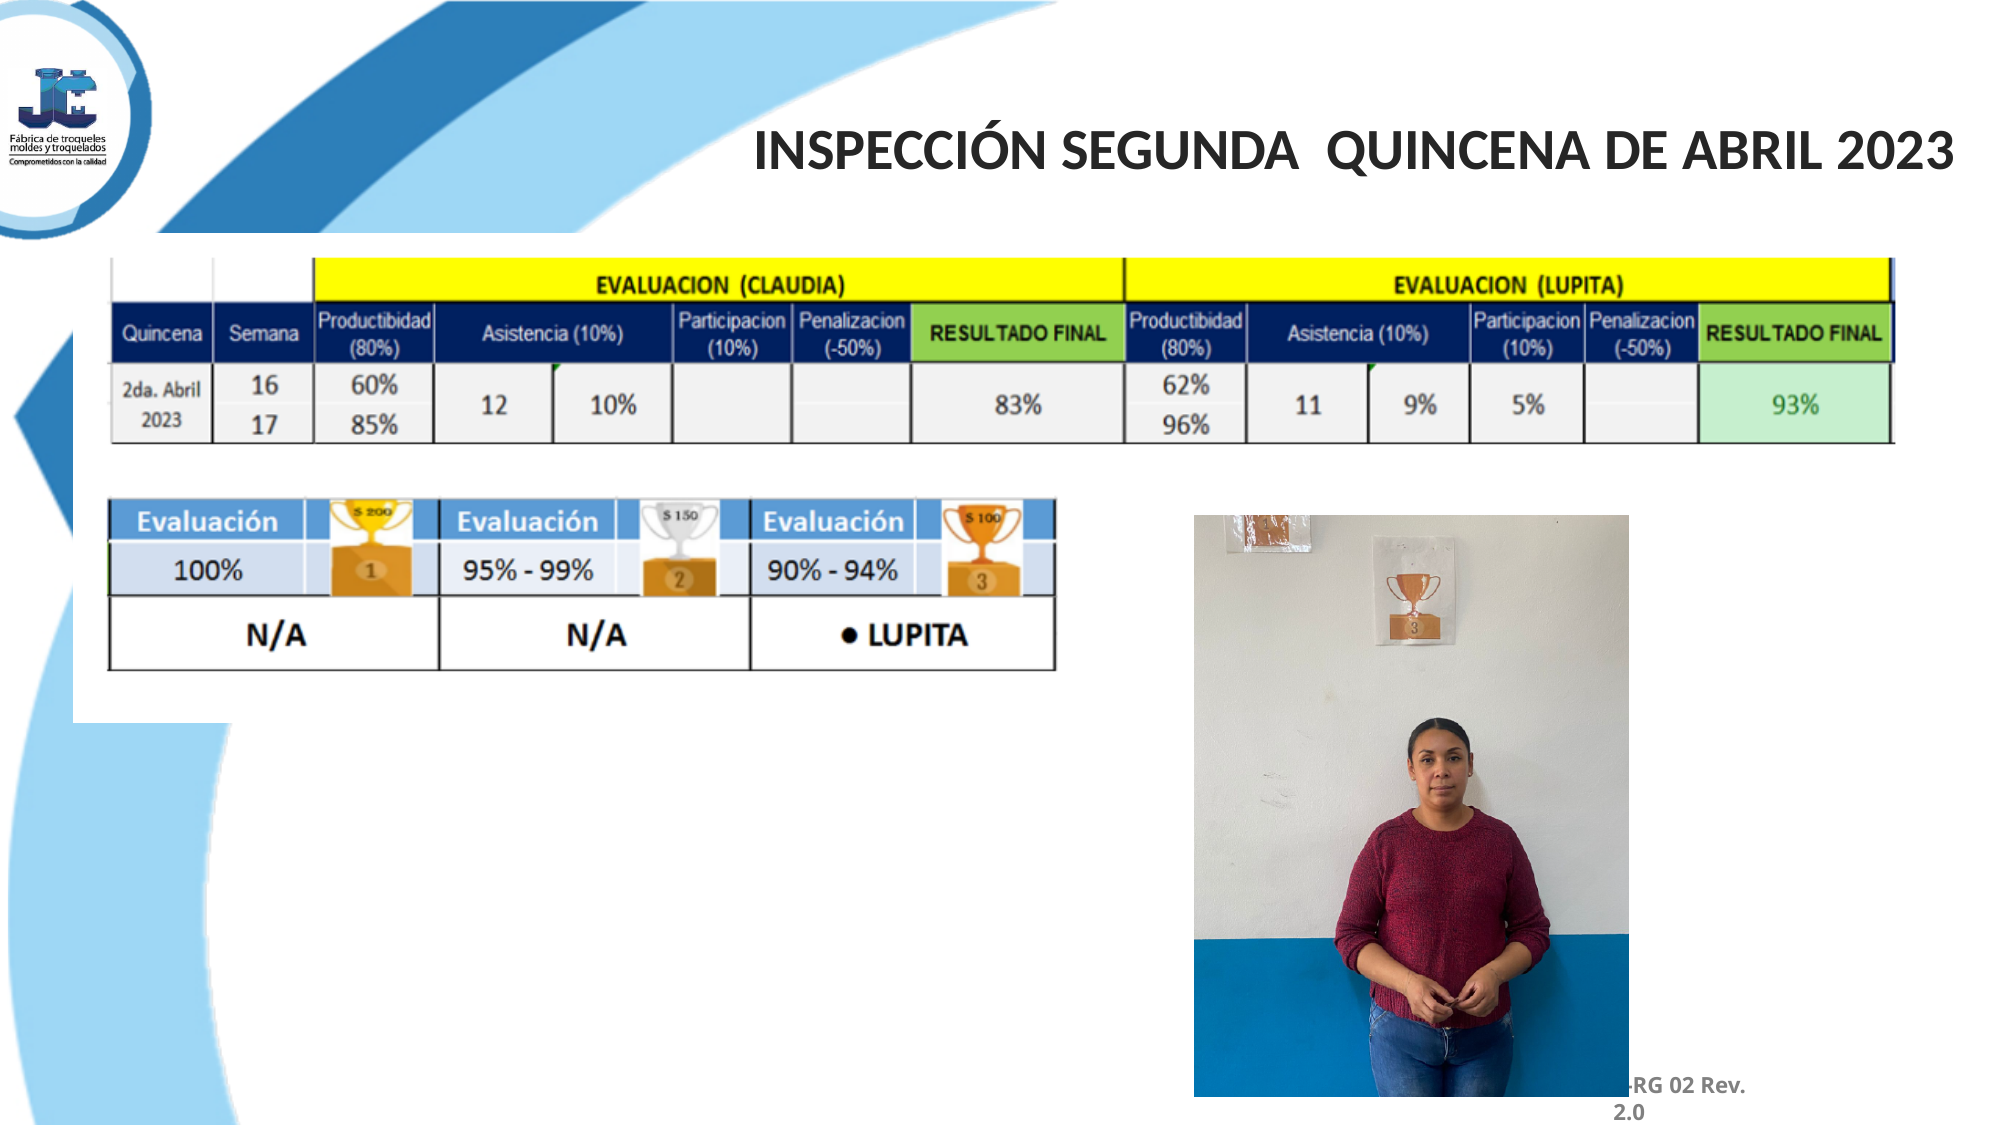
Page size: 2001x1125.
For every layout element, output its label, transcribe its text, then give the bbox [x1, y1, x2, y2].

text_box INSPECCIÓN SEGUNDA QUINCENA DE ABRIL 2023 [708, 103, 2000, 189]
picture [0, 0, 1906, 1123]
